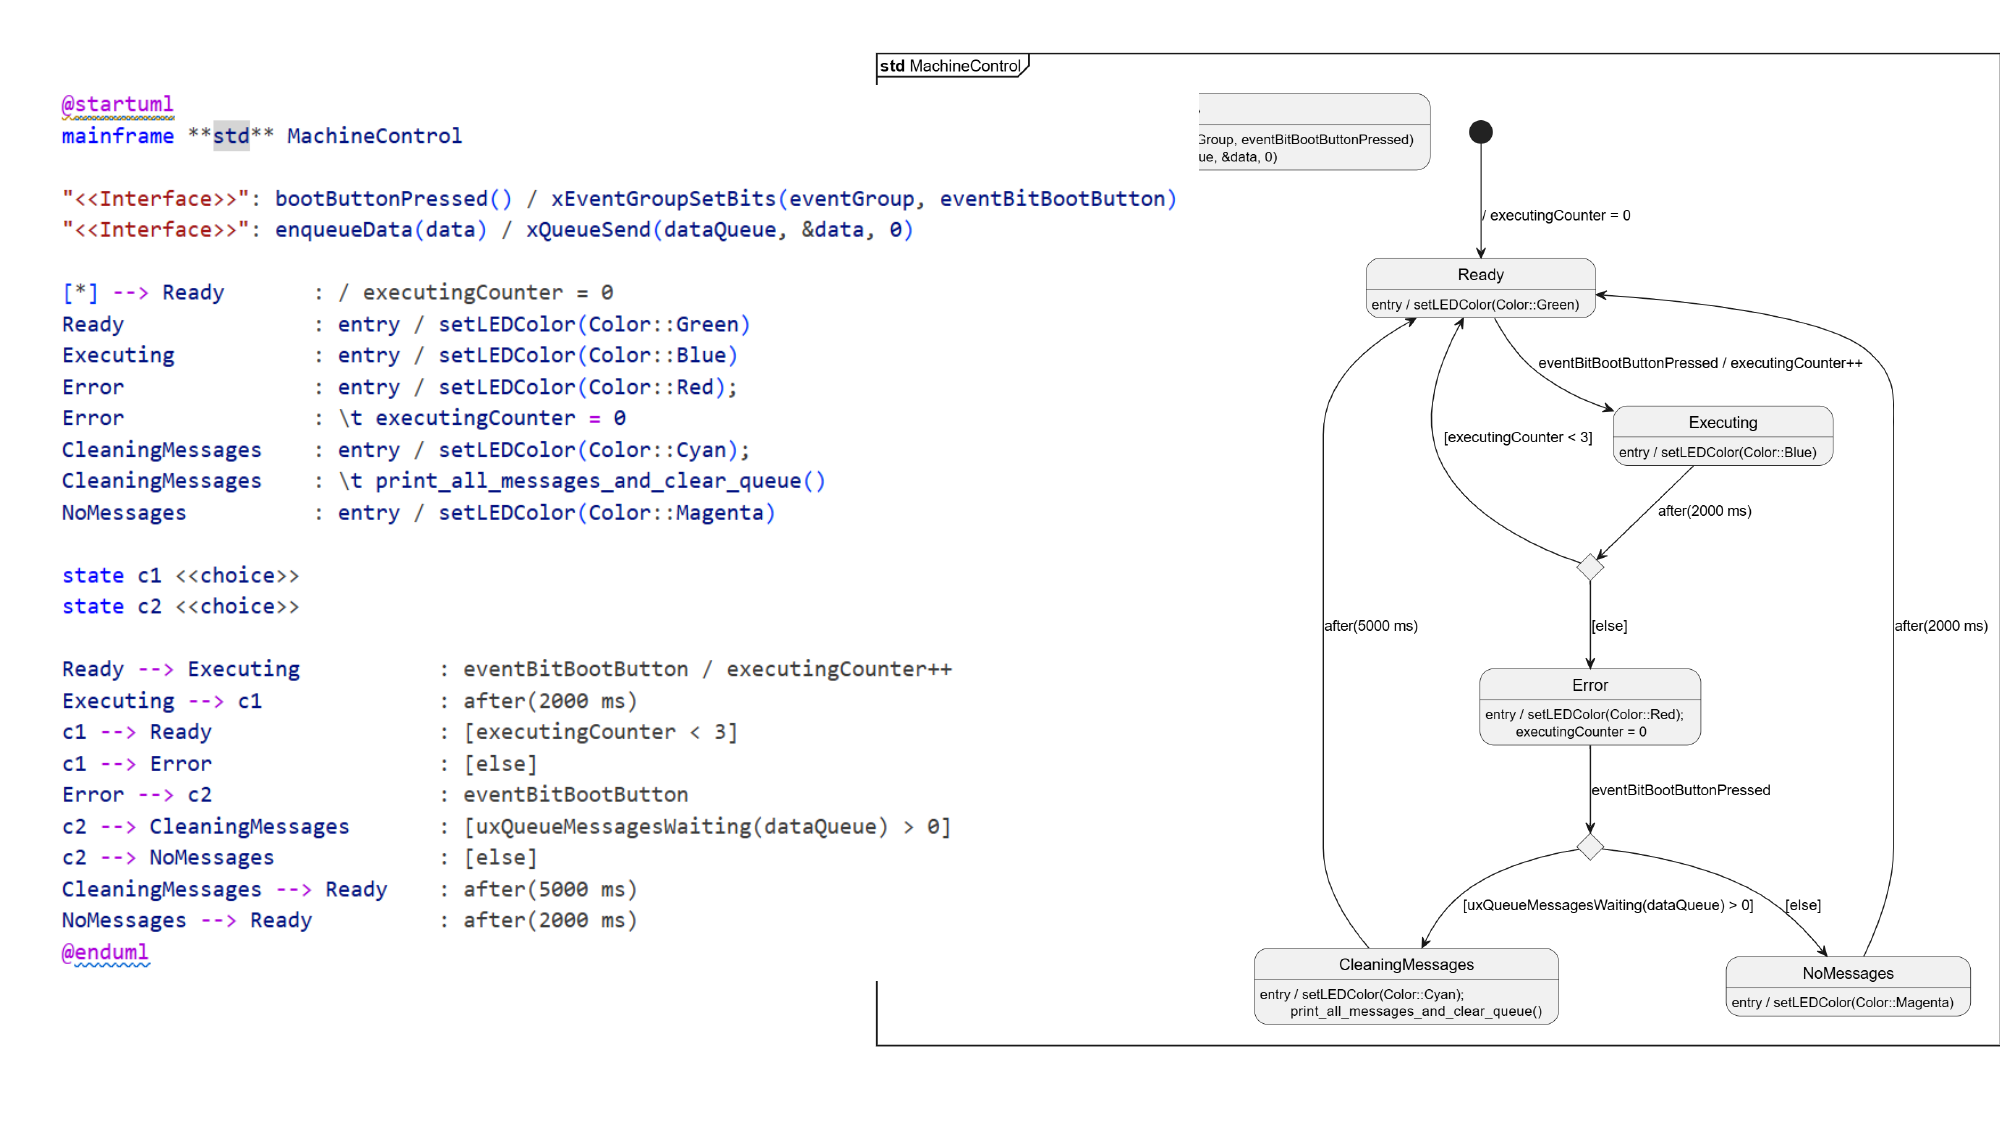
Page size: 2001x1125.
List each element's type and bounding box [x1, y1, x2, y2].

picture [54, 41, 2000, 1053]
